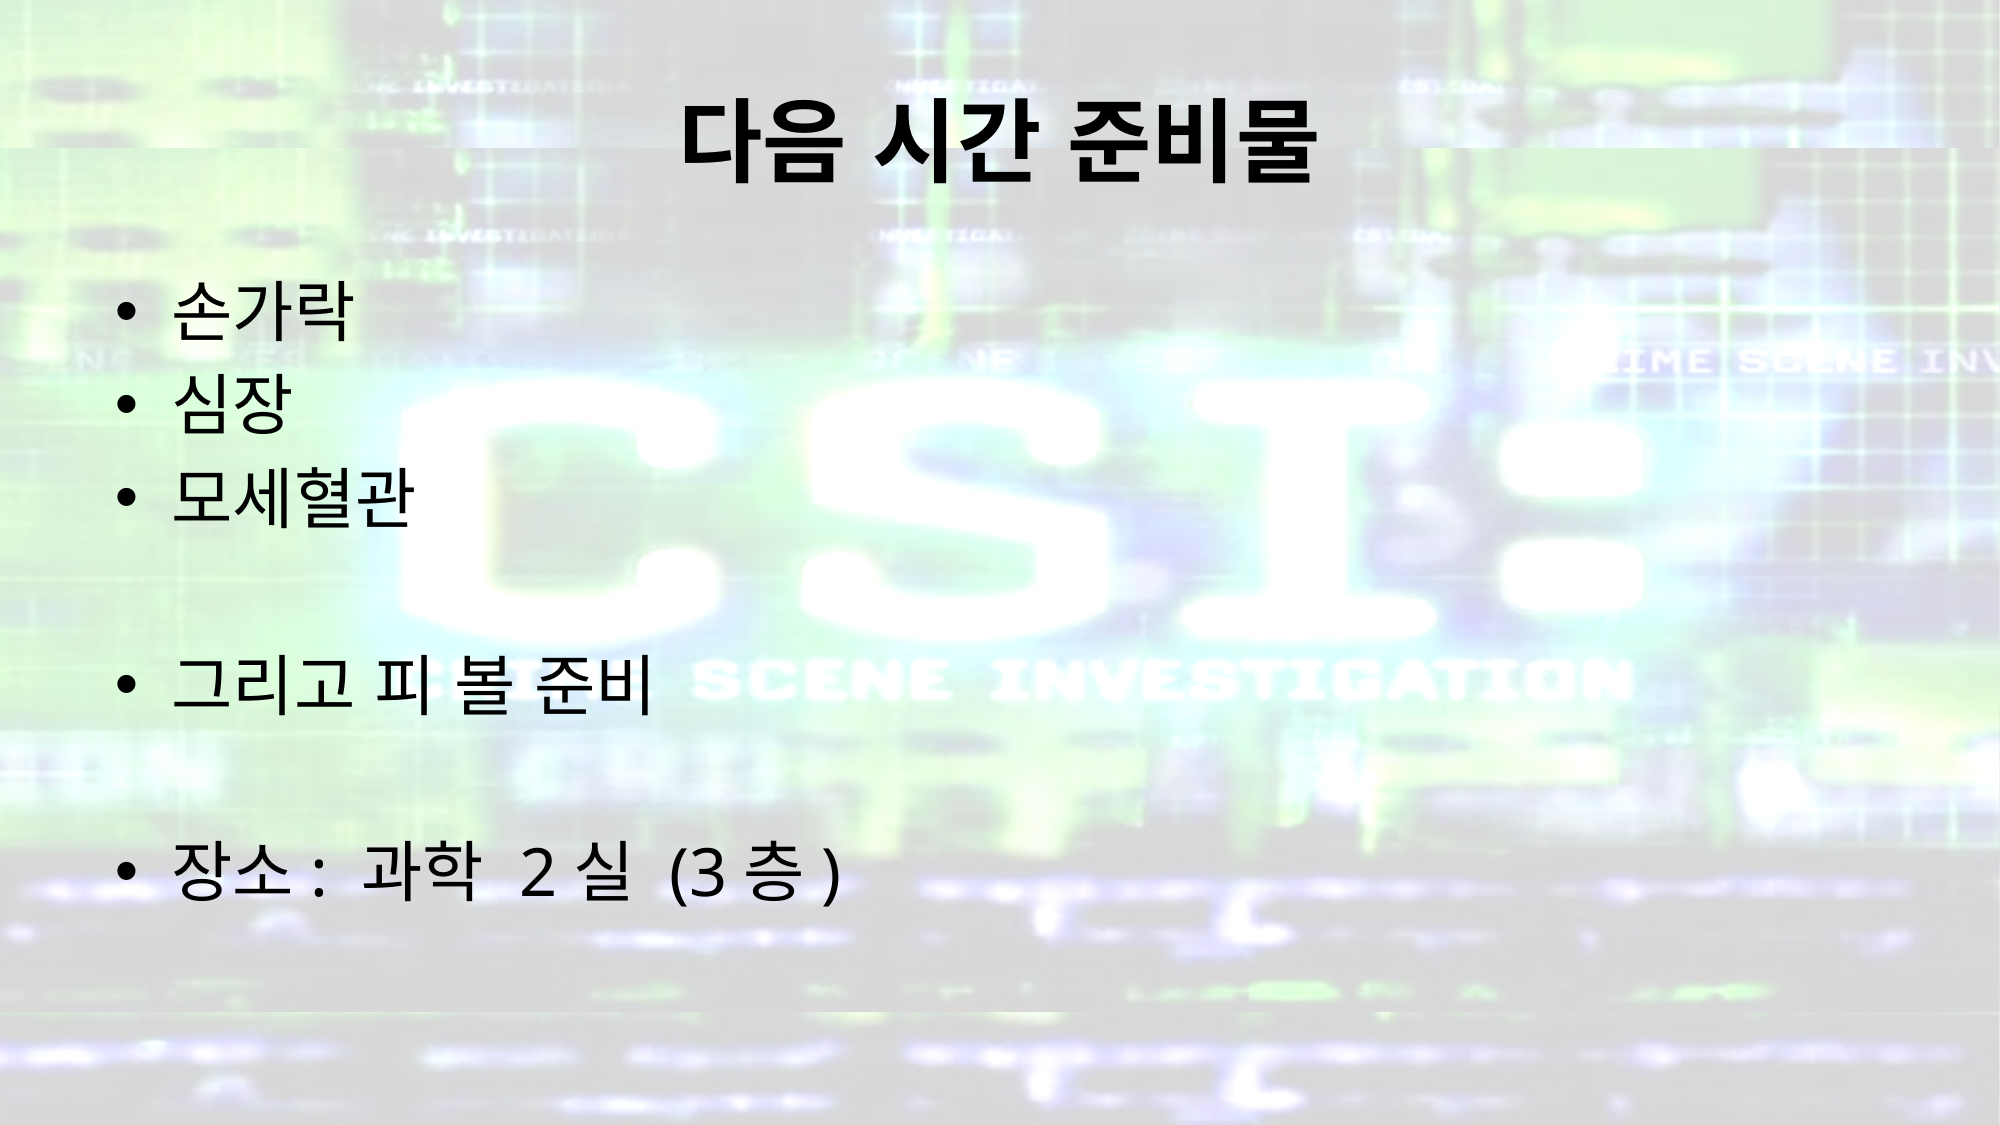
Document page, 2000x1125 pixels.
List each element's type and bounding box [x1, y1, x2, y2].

text_box [0, 0, 2000, 1125]
